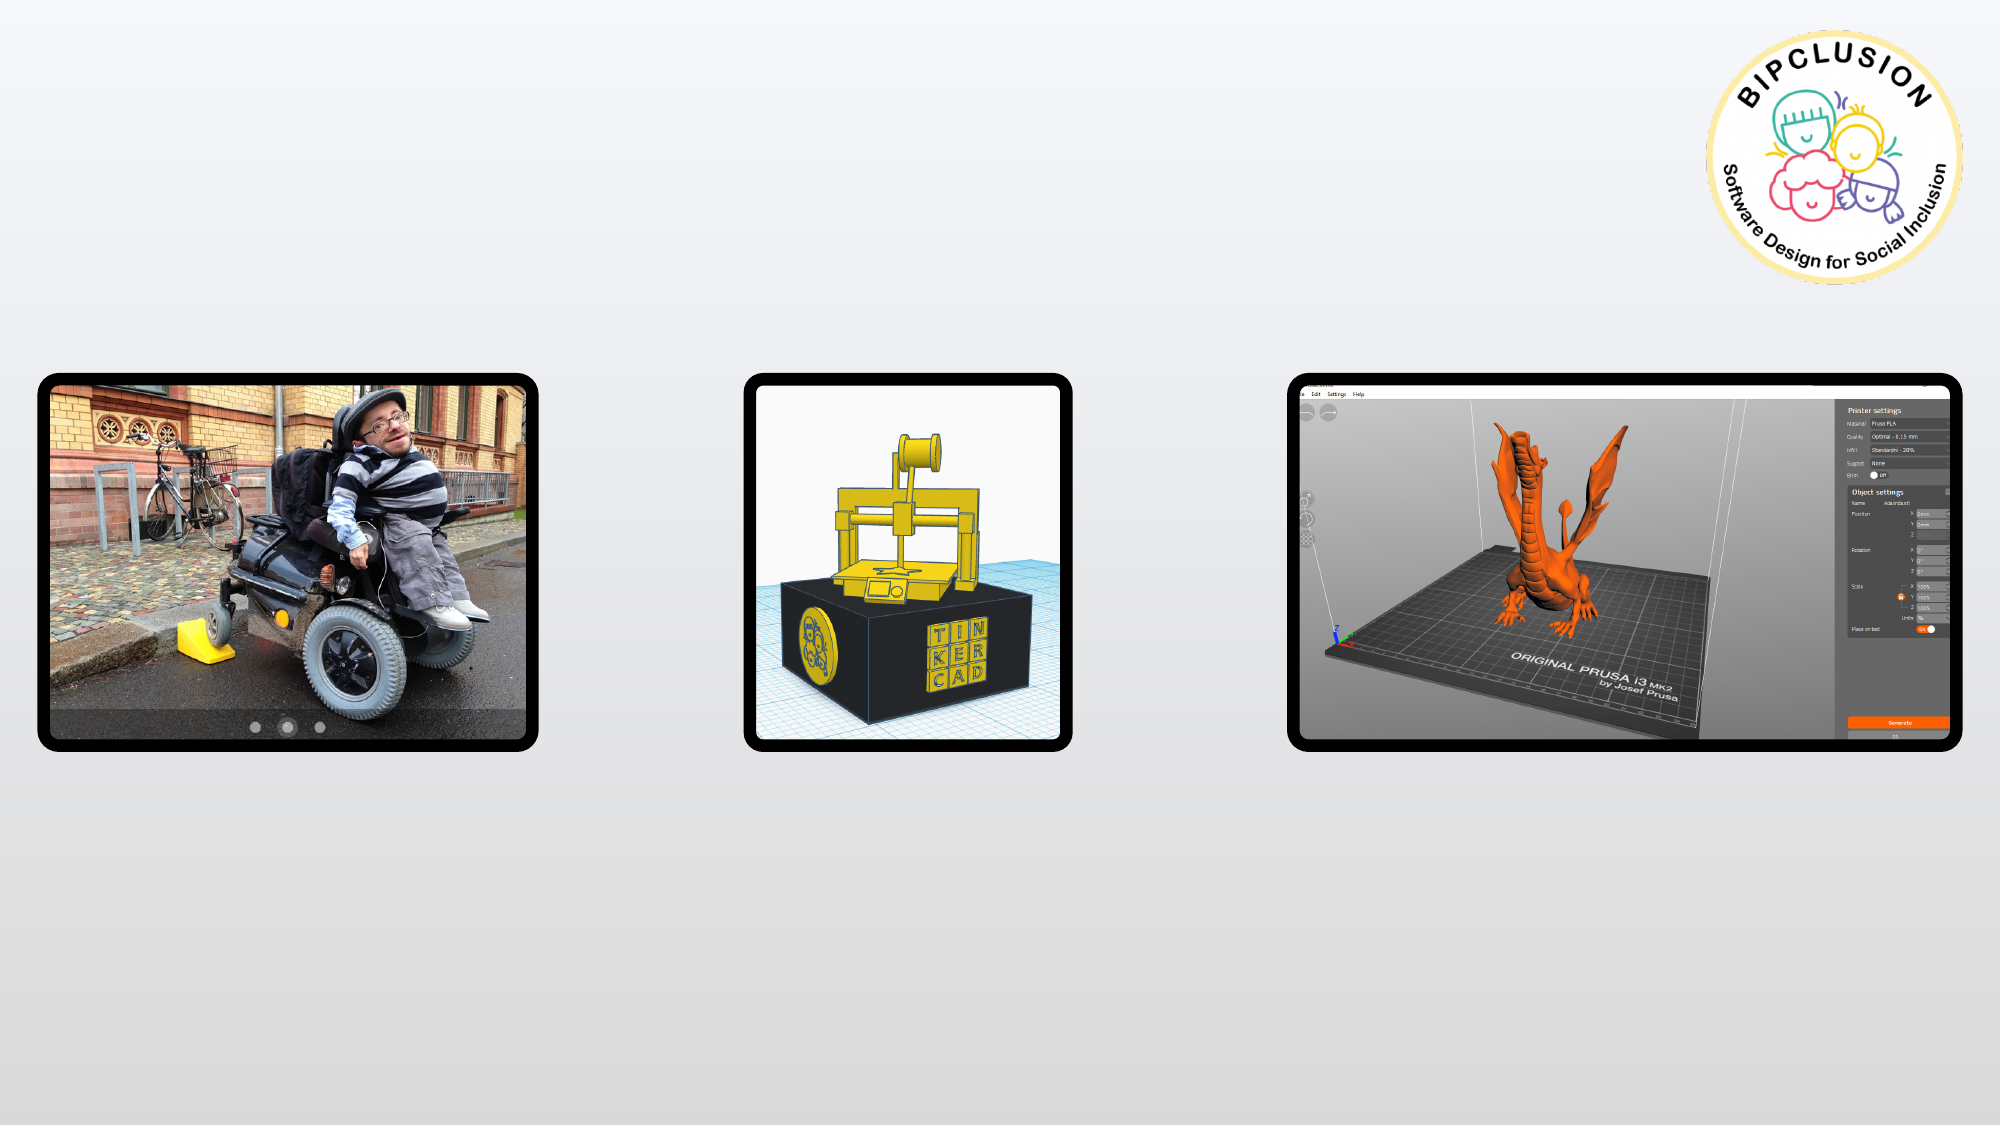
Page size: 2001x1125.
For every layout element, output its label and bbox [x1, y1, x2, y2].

picture [749, 379, 1067, 746]
picture [1705, 29, 1963, 285]
picture [43, 379, 533, 746]
picture [1293, 379, 1957, 746]
